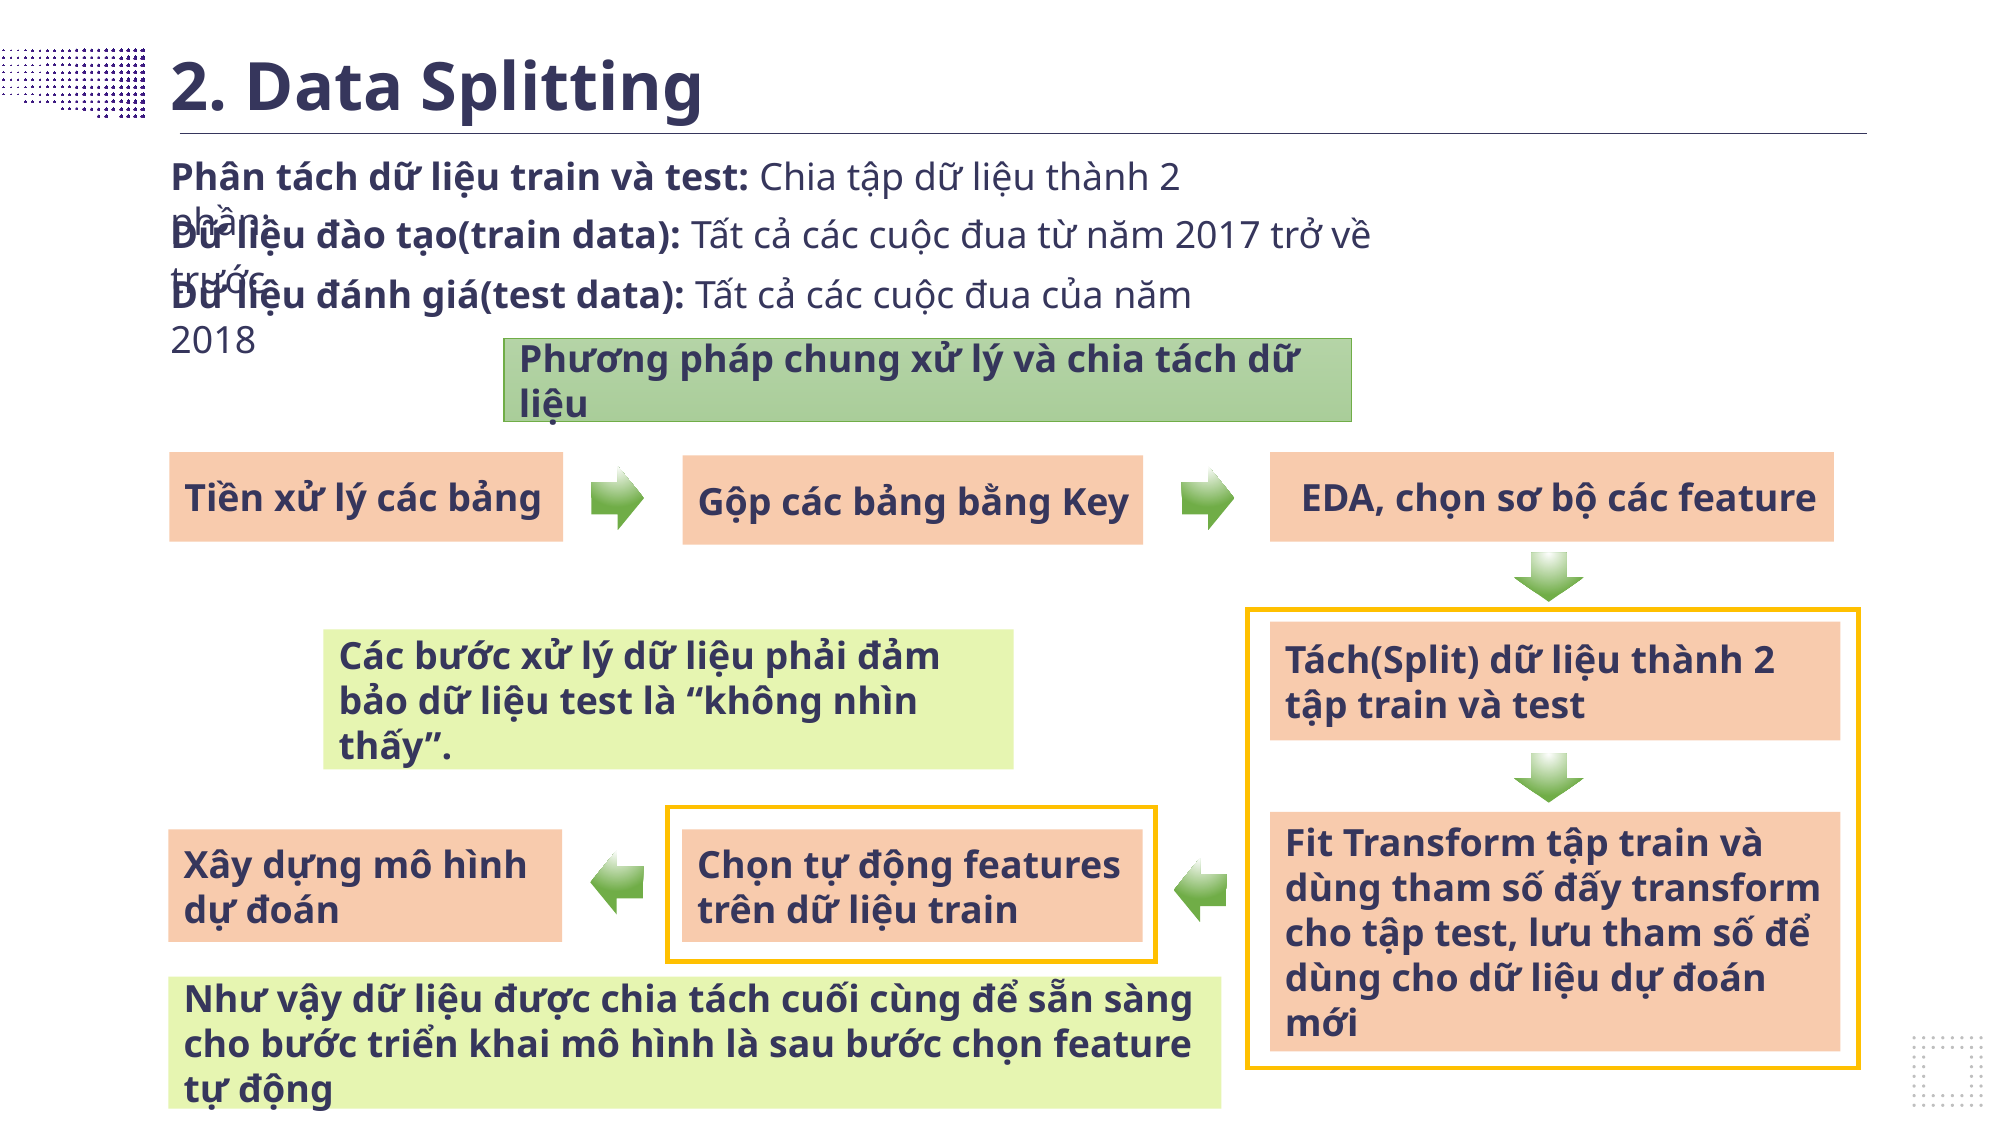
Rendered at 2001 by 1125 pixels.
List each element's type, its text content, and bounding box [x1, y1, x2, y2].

text_box Các bước xử lý dữ liệu phải đảm bảo dữ liệu test là “không nhìn thấy”. [323, 629, 1014, 770]
text_box [1247, 609, 1860, 1069]
text_box Xây dựng mô hình dự đoán [168, 829, 563, 942]
text_box Phương pháp chung xử lý và chia tách dữ liệu [503, 338, 1352, 422]
text_box Dữ liệu đào tạo(train data): Tất cả các cuộc đua từ năm 2017 trở về trước [155, 203, 1470, 309]
text_box Phân tách dữ liệu train và test: Chia tập dữ liệu thành 2 phần: [155, 145, 1248, 203]
text_box [1172, 855, 1228, 926]
text_box [666, 806, 1156, 962]
text_box [590, 463, 646, 534]
text_box Gộp các bảng bằng Key [682, 455, 1144, 545]
text_box Dữ liệu đánh giá(test data): Tất cả các cuộc đua của năm 2018 [155, 263, 1248, 369]
text_box Tiền xử lý các bảng [169, 452, 564, 542]
text_box EDA, chọn sơ bộ các feature [1270, 452, 1834, 542]
text_box [1180, 463, 1236, 534]
text_box [1510, 551, 1588, 604]
text_box Như vậy dữ liệu được chia tách cuối cùng để sẵn sàng cho bước triển khai mô hình là sau bước chọn feature tự động [168, 976, 1222, 1109]
list 2. Data Splitting [155, 45, 1872, 133]
text_box [589, 847, 645, 918]
